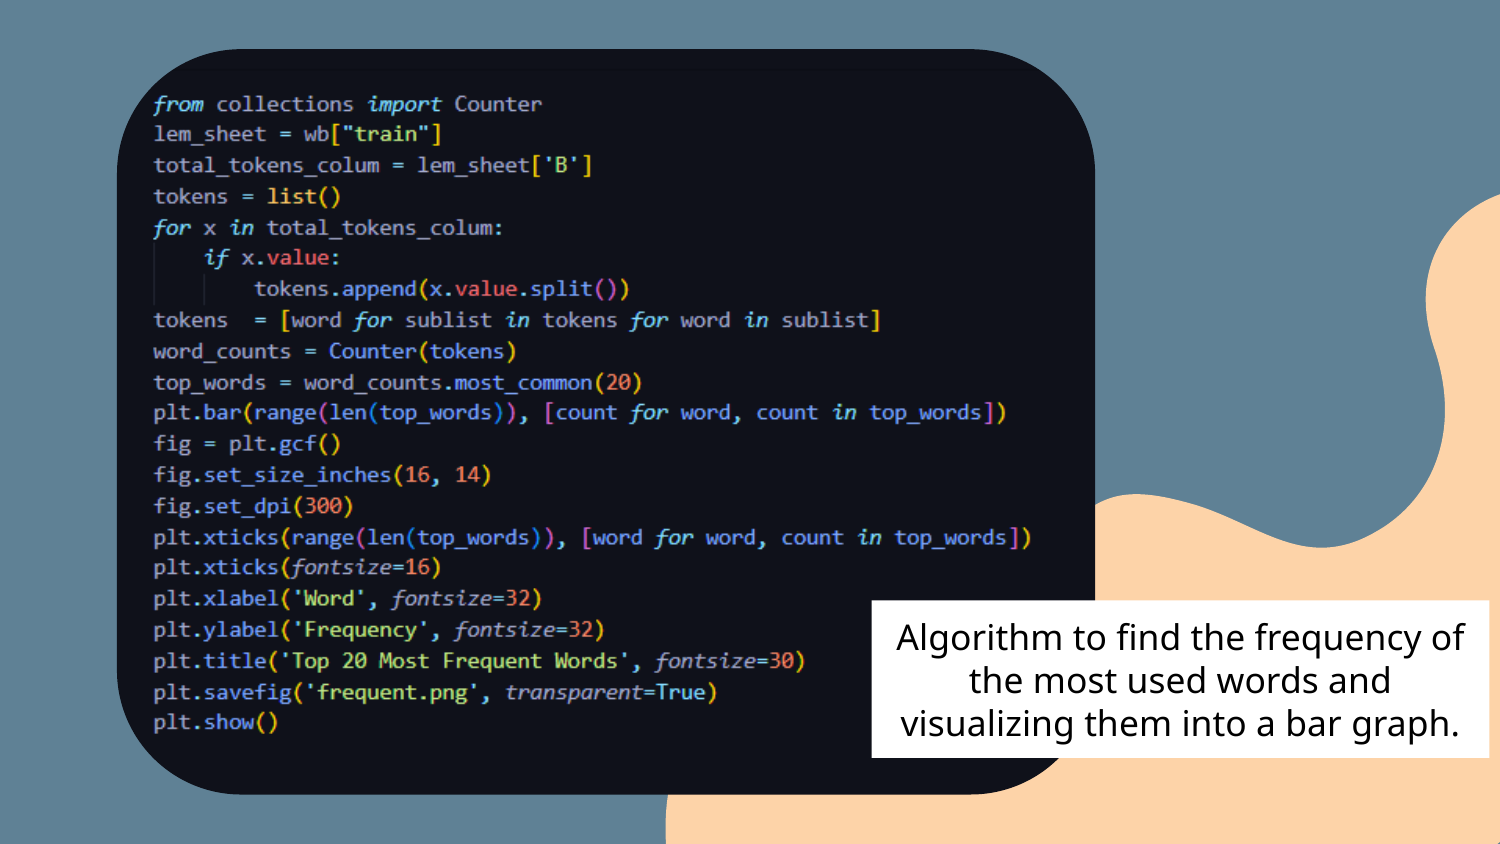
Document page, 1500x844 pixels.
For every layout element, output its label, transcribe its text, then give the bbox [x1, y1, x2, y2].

text_box Algorithm to find the frequency of the most used words and visualizing them into a bar graph. [1099, 600, 1490, 758]
picture [116, 48, 1096, 795]
